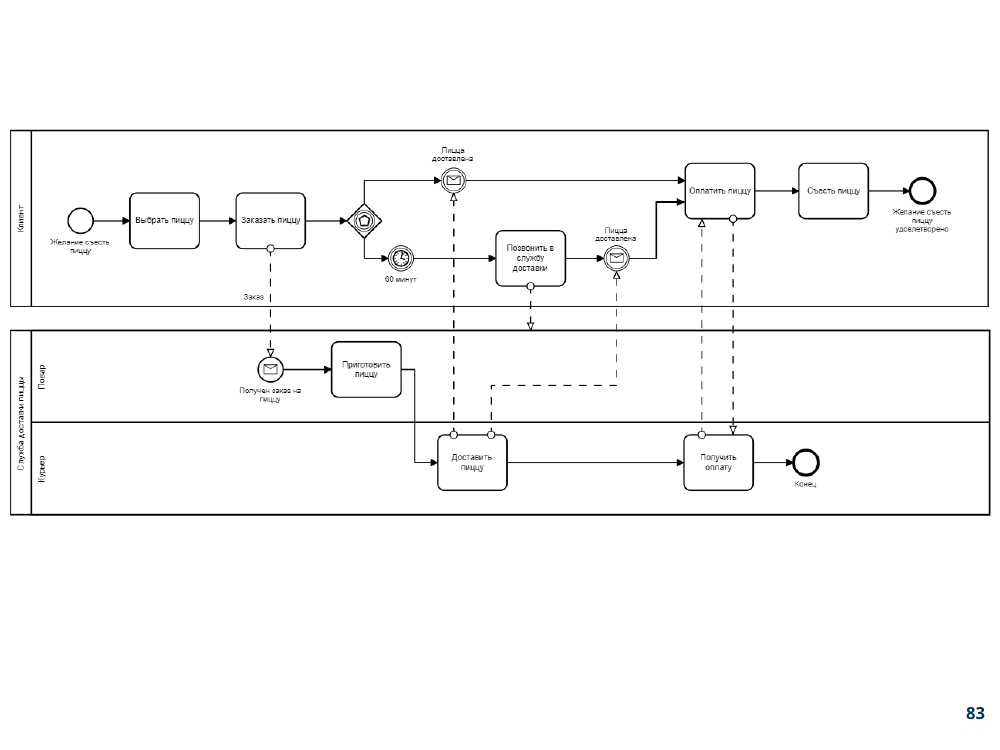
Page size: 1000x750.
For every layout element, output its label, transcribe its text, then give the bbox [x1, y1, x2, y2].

slide_number 83 [766, 683, 1000, 734]
picture [7, 126, 991, 517]
